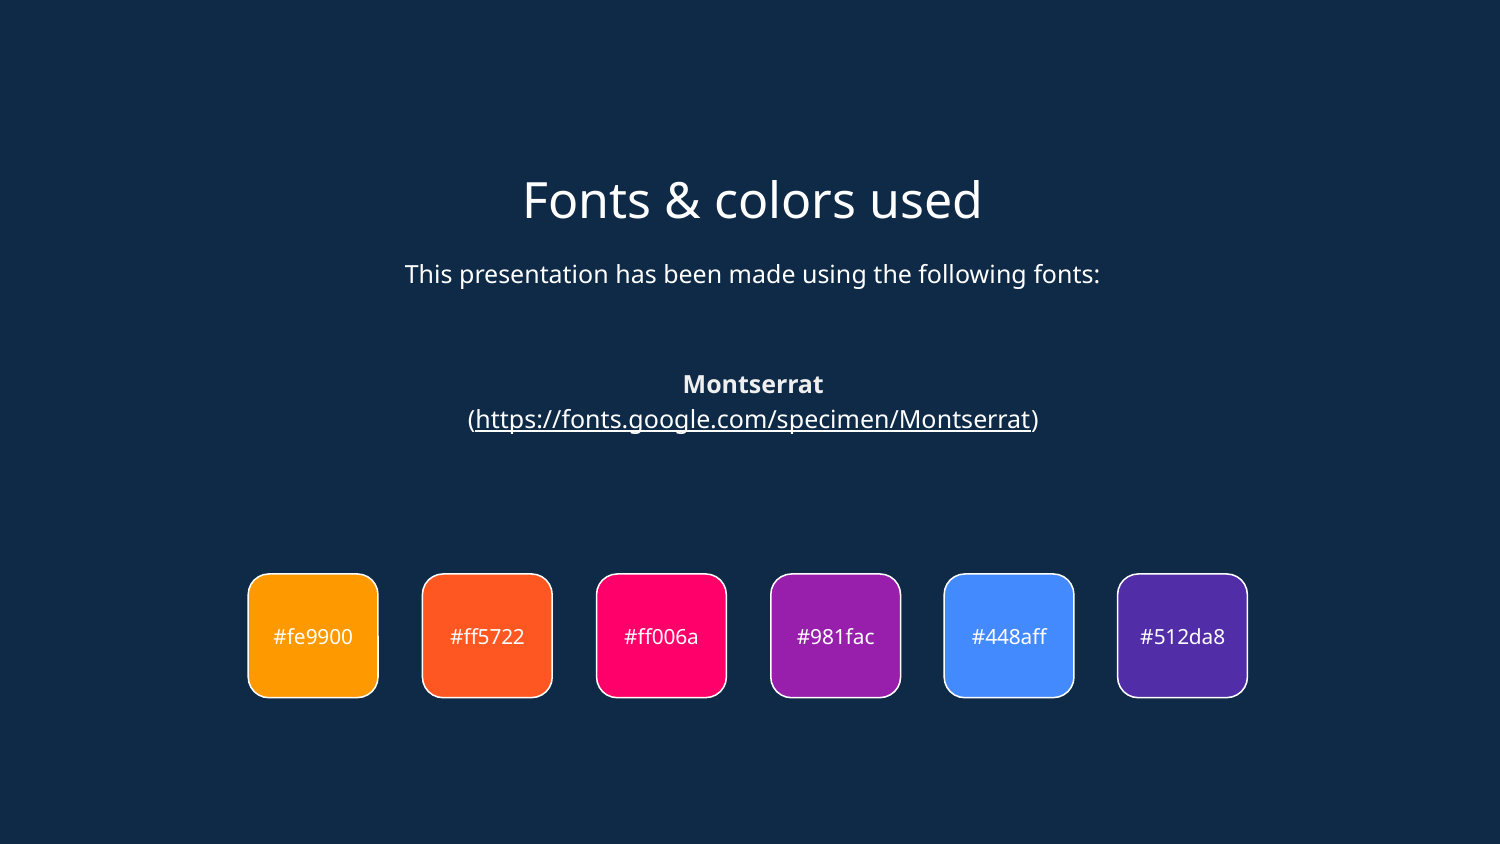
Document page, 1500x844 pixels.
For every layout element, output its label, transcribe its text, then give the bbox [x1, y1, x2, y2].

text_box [939, 573, 1079, 698]
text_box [247, 573, 905, 698]
list Montserrat (https://fonts.google.com/specimen/Montserrat) [175, 314, 1332, 521]
title Fonts & colors used [175, 153, 1332, 233]
list This presentation has been made using the following fonts: [175, 239, 1332, 312]
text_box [1113, 573, 1252, 698]
